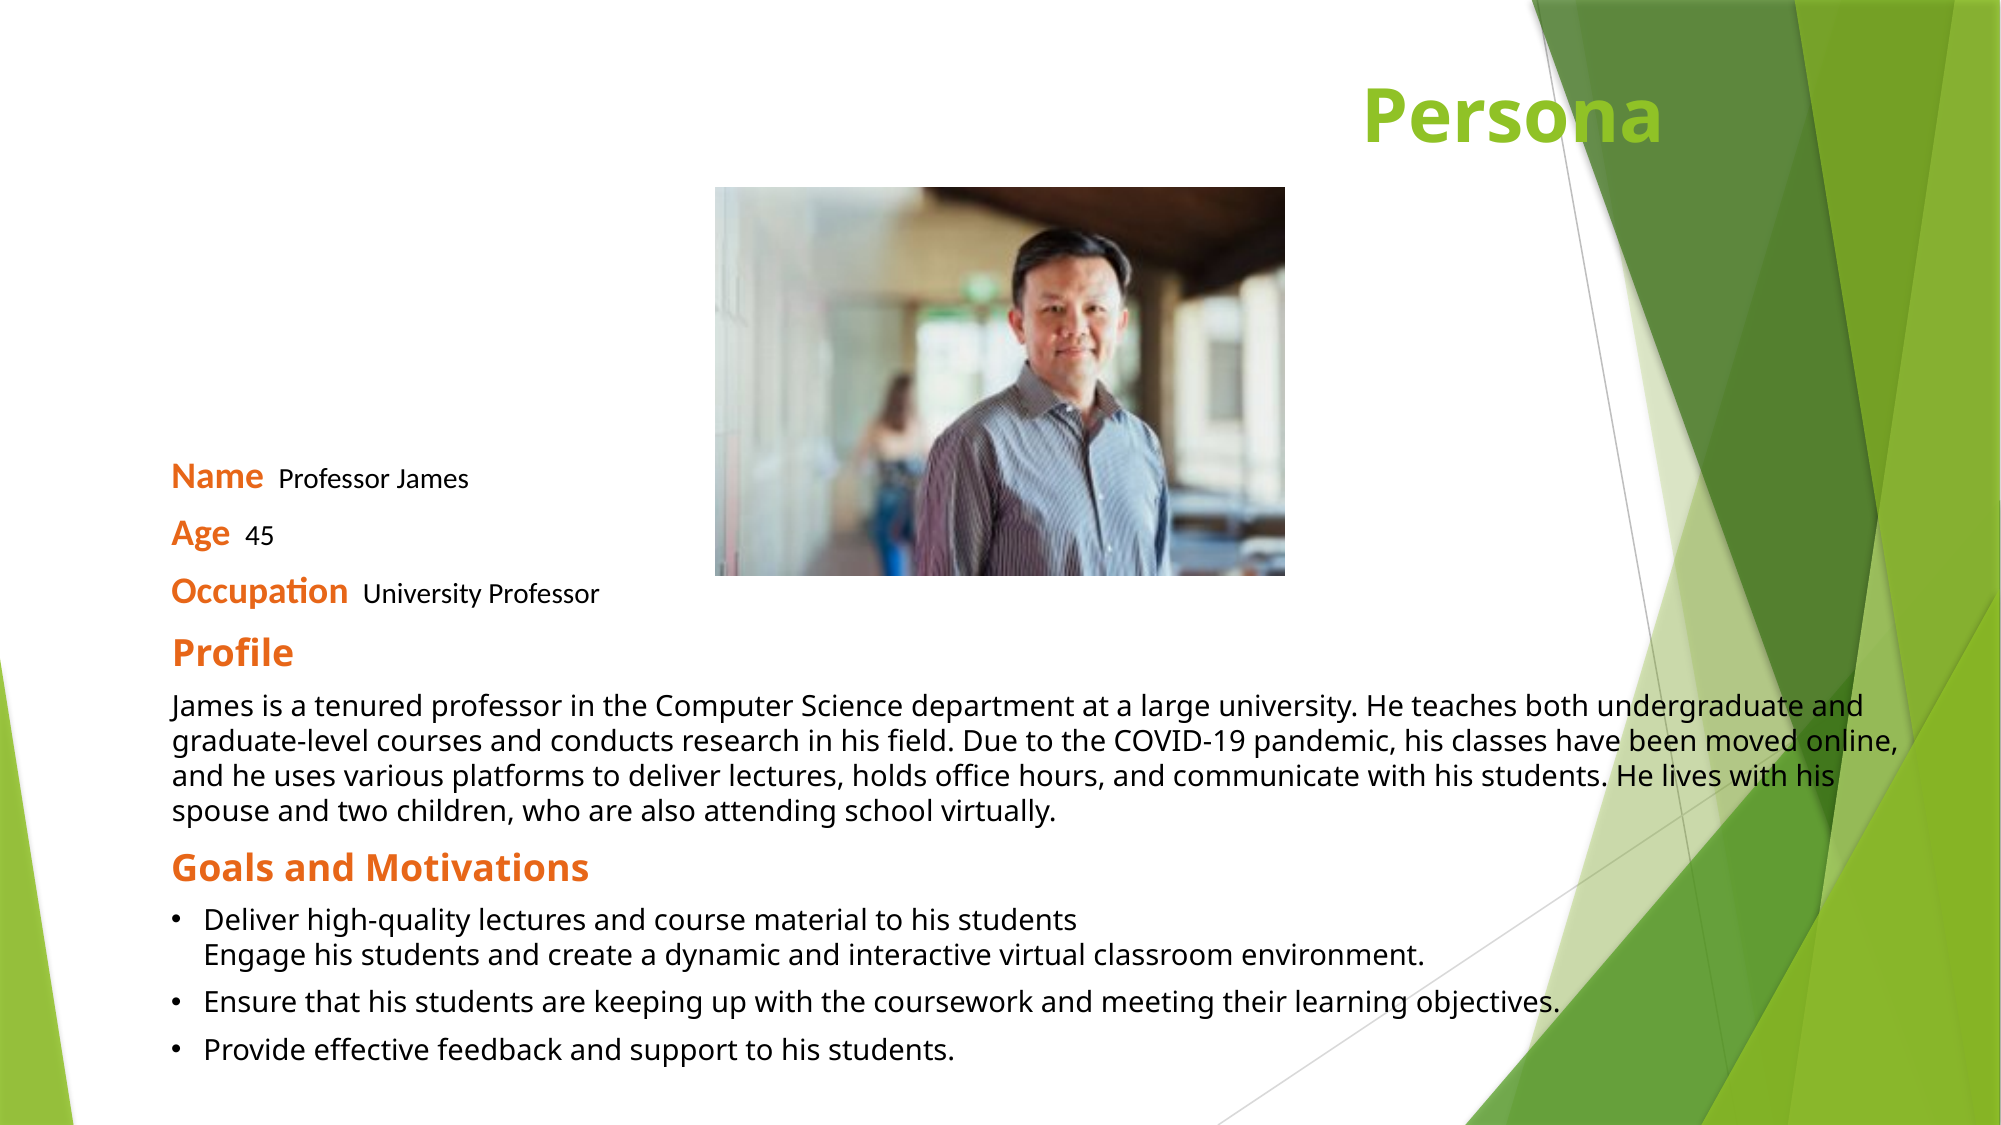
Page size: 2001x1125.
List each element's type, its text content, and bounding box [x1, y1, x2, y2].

text_box Profile: James is a tenured professor in the Computer Science department at a large university. He teaches both undergraduate and graduate-level courses and conducts research in his field. Due to the COVID-19 pandemic, his classes have been moved online, and he uses various platforms to deliver lectures, holds office hours, and communicate with his students. He lives with his spouse and two children, who are also attending school virtually. [156, 621, 1945, 835]
text_box Goals and Motivations: Deliver high-quality lectures and course material to his students Engage his students and create a dynamic and interactive virtual classroom environment. Ensure that his students are keeping up with the coursework and meeting their learning objectives. Provide effective feedback and support to his students. [156, 836, 1890, 1074]
title Persona [1346, 59, 1889, 184]
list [715, 186, 1285, 576]
text_box Name: Professor James​ Age: 45​ Occupation: University Professor​ [156, 443, 791, 619]
